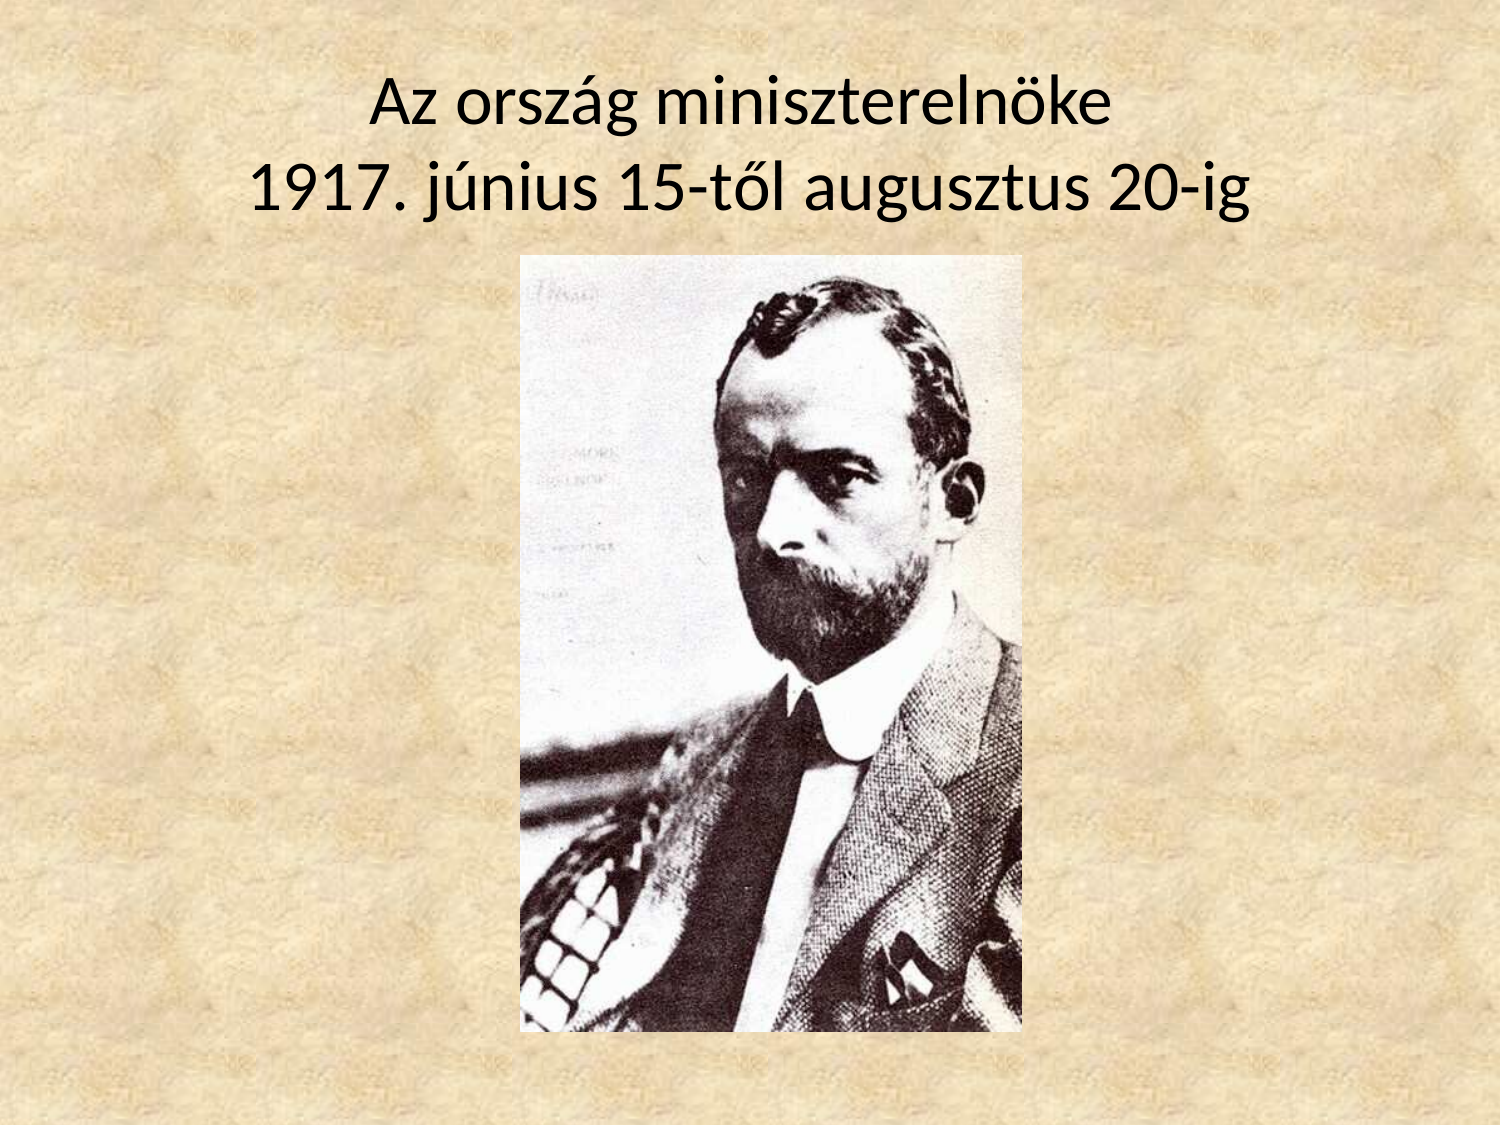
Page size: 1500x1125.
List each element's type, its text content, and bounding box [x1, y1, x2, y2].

title Az ország miniszterelnöke 1917. június 15-től augusztus 20-ig [75, 45, 1425, 233]
picture [0, 0, 1500, 1125]
